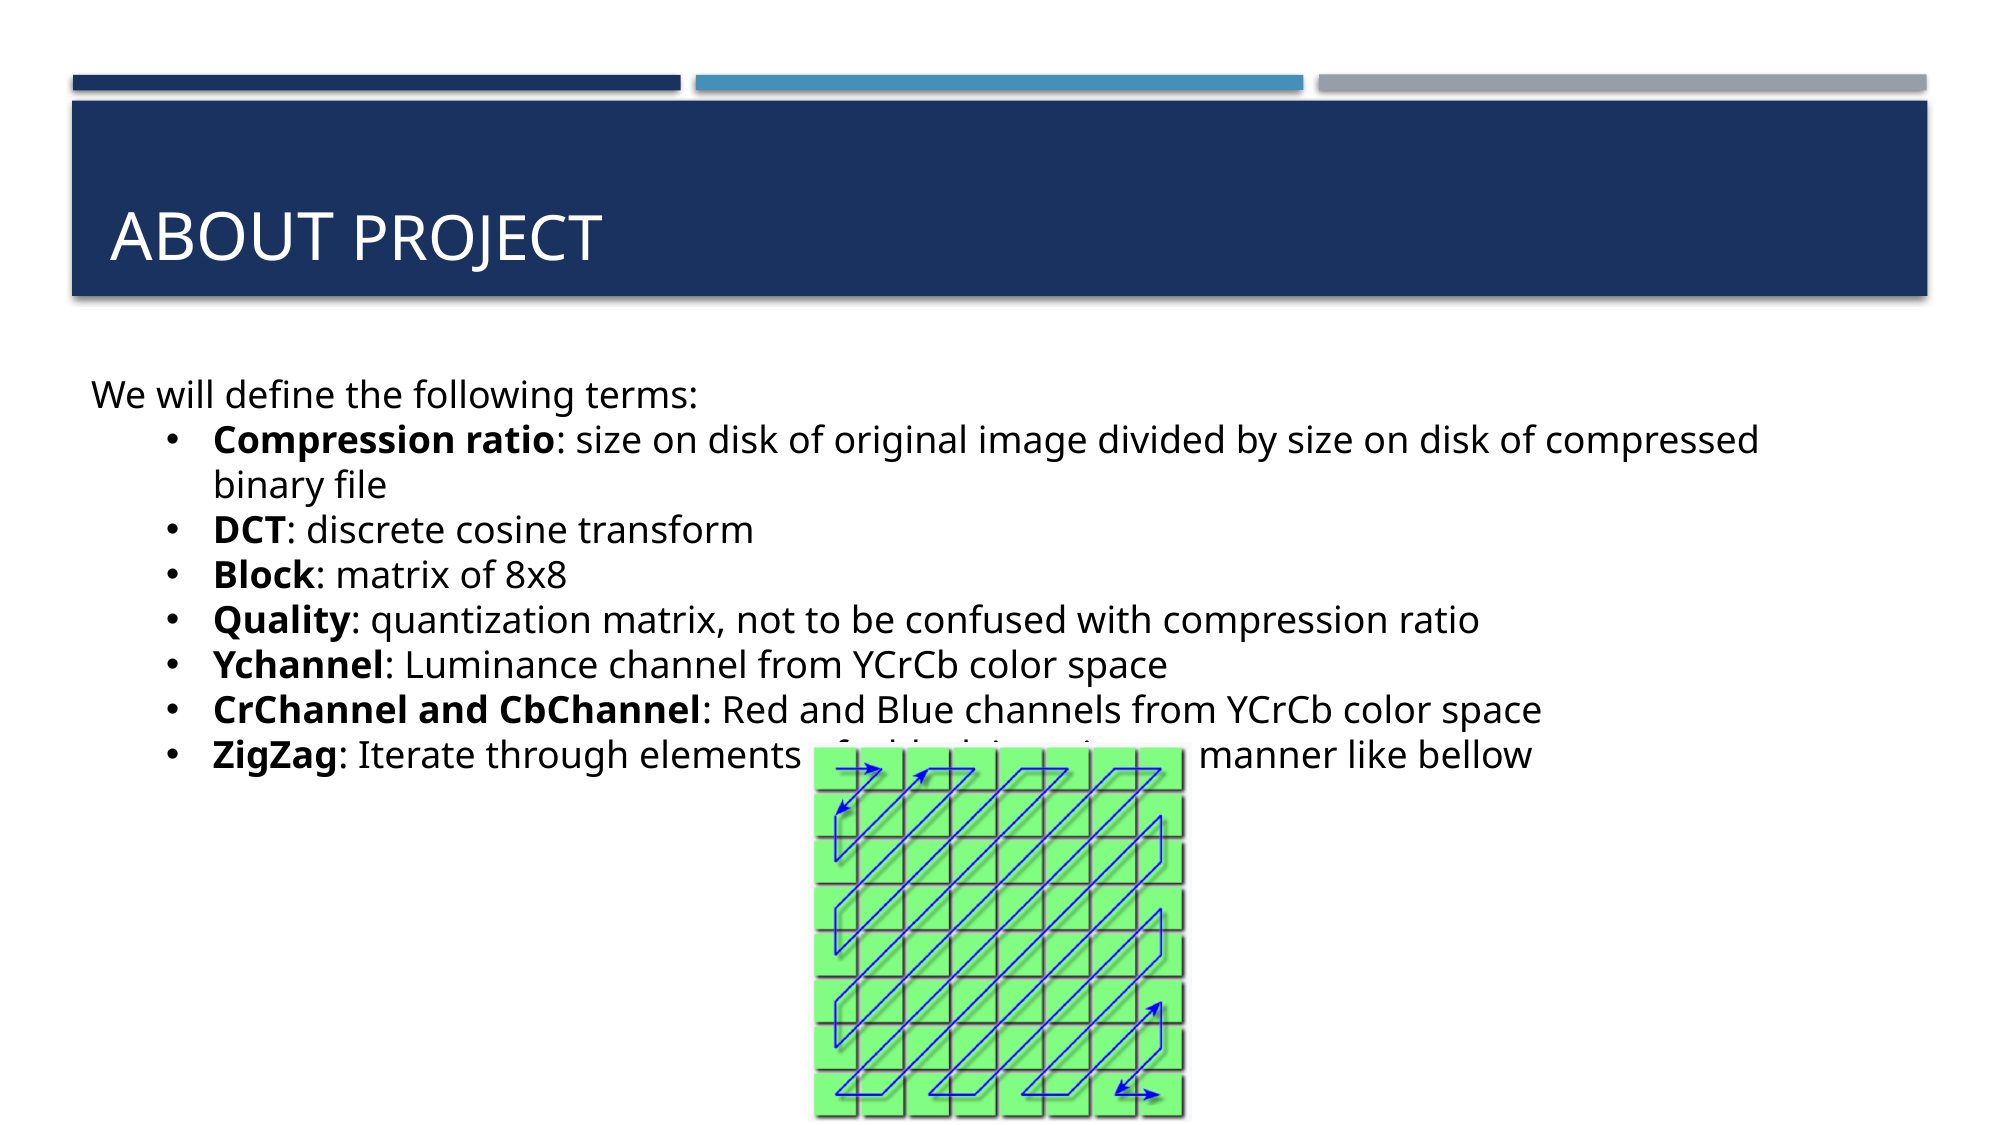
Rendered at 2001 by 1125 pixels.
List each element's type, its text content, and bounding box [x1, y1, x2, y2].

title About project [95, 115, 1905, 282]
text_box We will define the following terms: Compression ratio: size on disk of original image divided by size on disk of compressed binary file DCT: discrete cosine transform Block: matrix of 8x8 Quality: quantization matrix, not to be confused with compression ratio Ychannel: Luminance channel from YCrCb color space CrChannel and CbChannel: Red and Blue channels from YCrCb color space ZigZag: Iterate through elements of a block in a zig-zag manner like bellow [76, 363, 1820, 784]
picture [807, 741, 1192, 1122]
